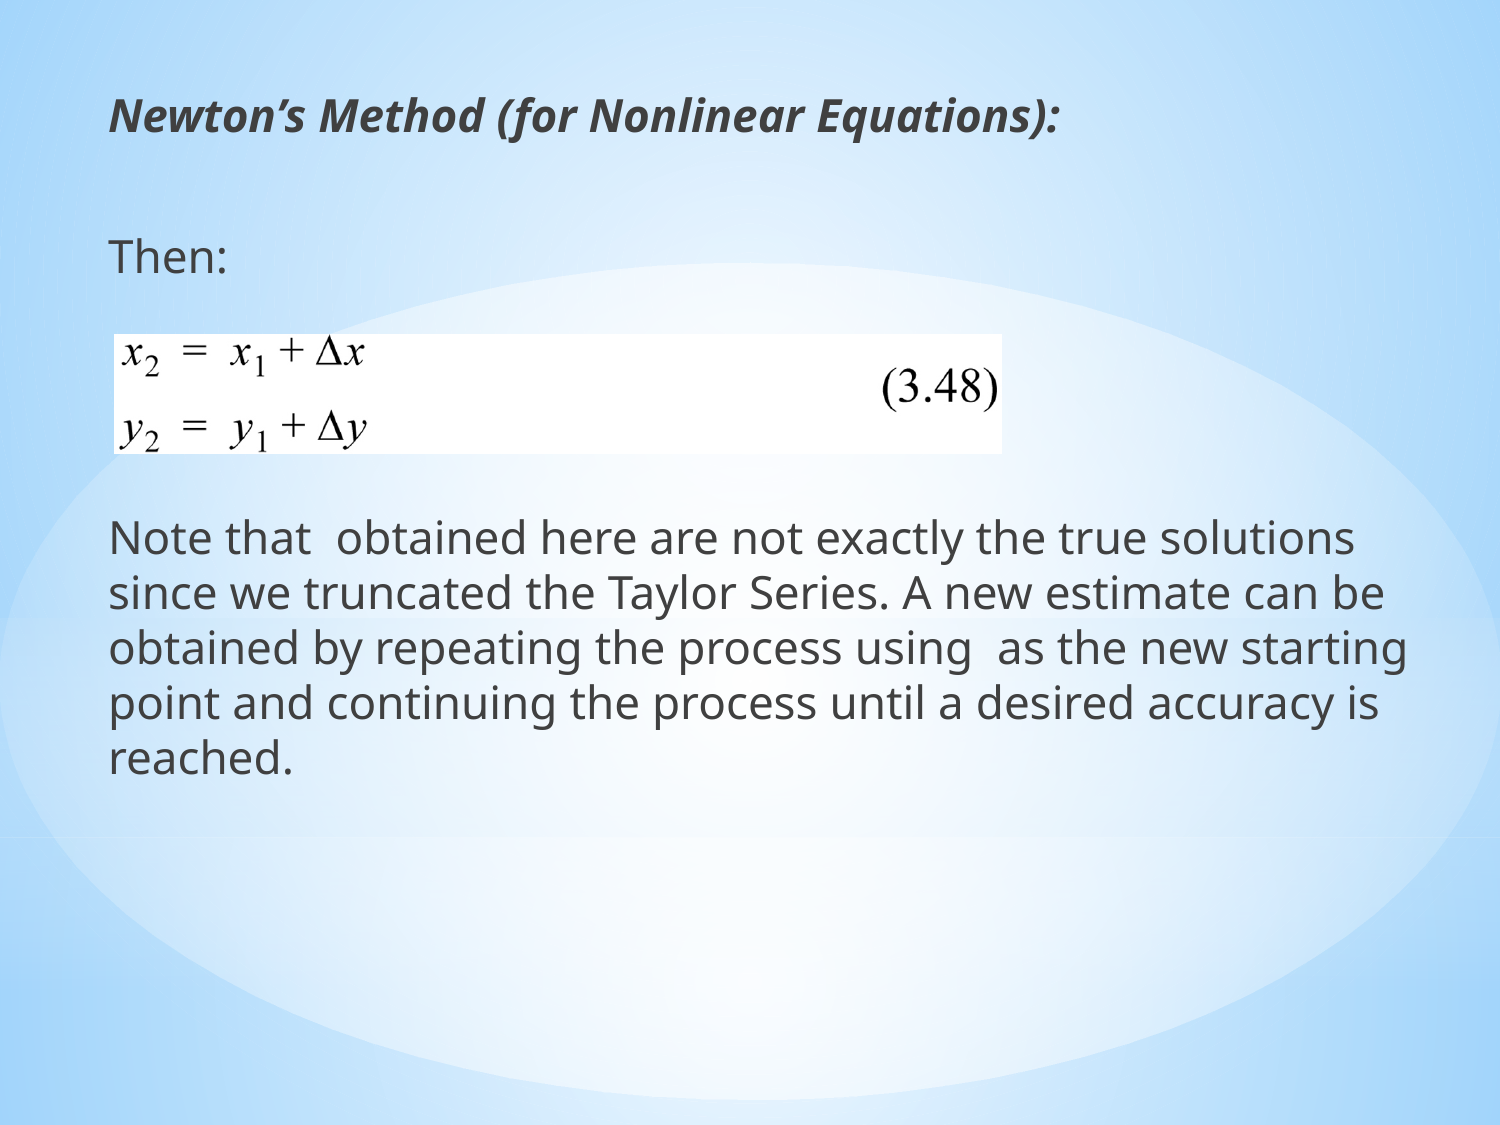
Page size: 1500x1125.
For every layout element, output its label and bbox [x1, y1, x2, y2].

picture [114, 334, 1002, 454]
